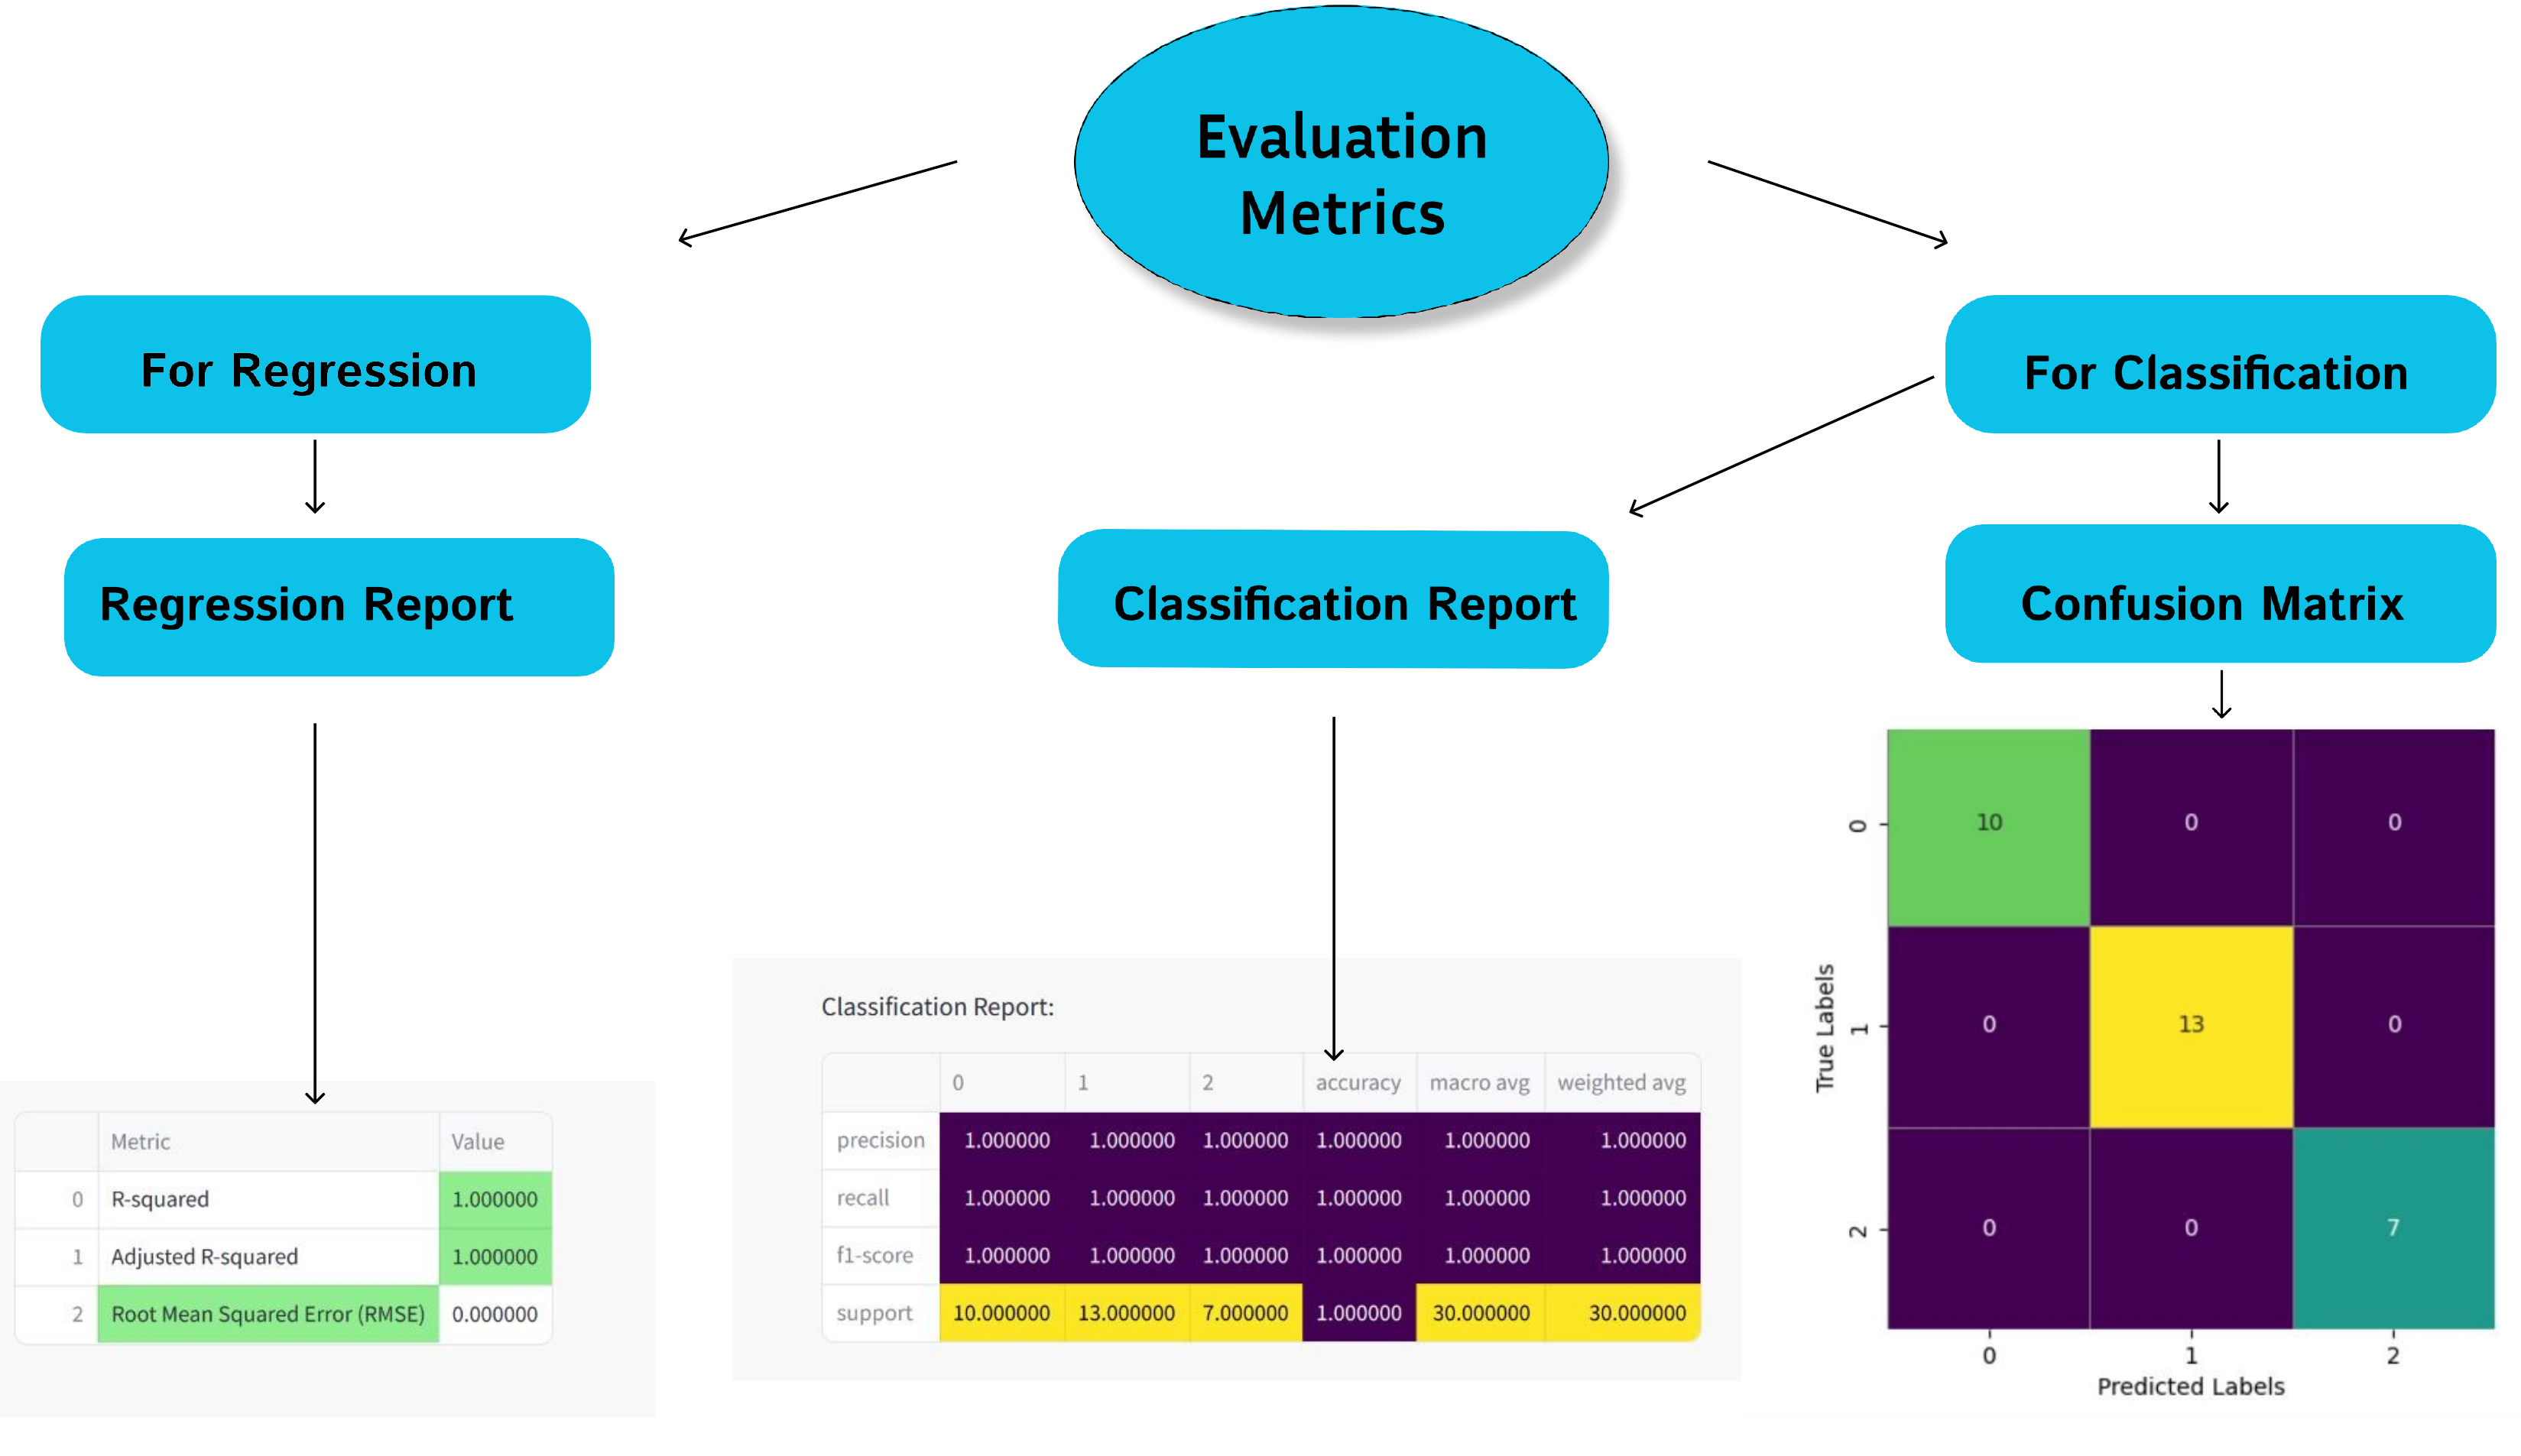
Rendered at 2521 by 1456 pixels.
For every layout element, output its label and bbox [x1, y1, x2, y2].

text_box [1332, 716, 1335, 957]
text_box [41, 295, 591, 433]
text_box [1629, 375, 1935, 518]
picture [63, 537, 615, 676]
text_box [678, 160, 958, 248]
picture [0, 1081, 656, 1419]
text_box [2208, 439, 2229, 514]
picture [732, 524, 2521, 1419]
picture [1945, 295, 2497, 433]
text_box [1072, 5, 1634, 347]
text_box [1708, 160, 1948, 250]
text_box [305, 439, 326, 514]
picture [1058, 529, 1609, 670]
text_box [313, 723, 316, 1080]
picture [144, 352, 475, 396]
